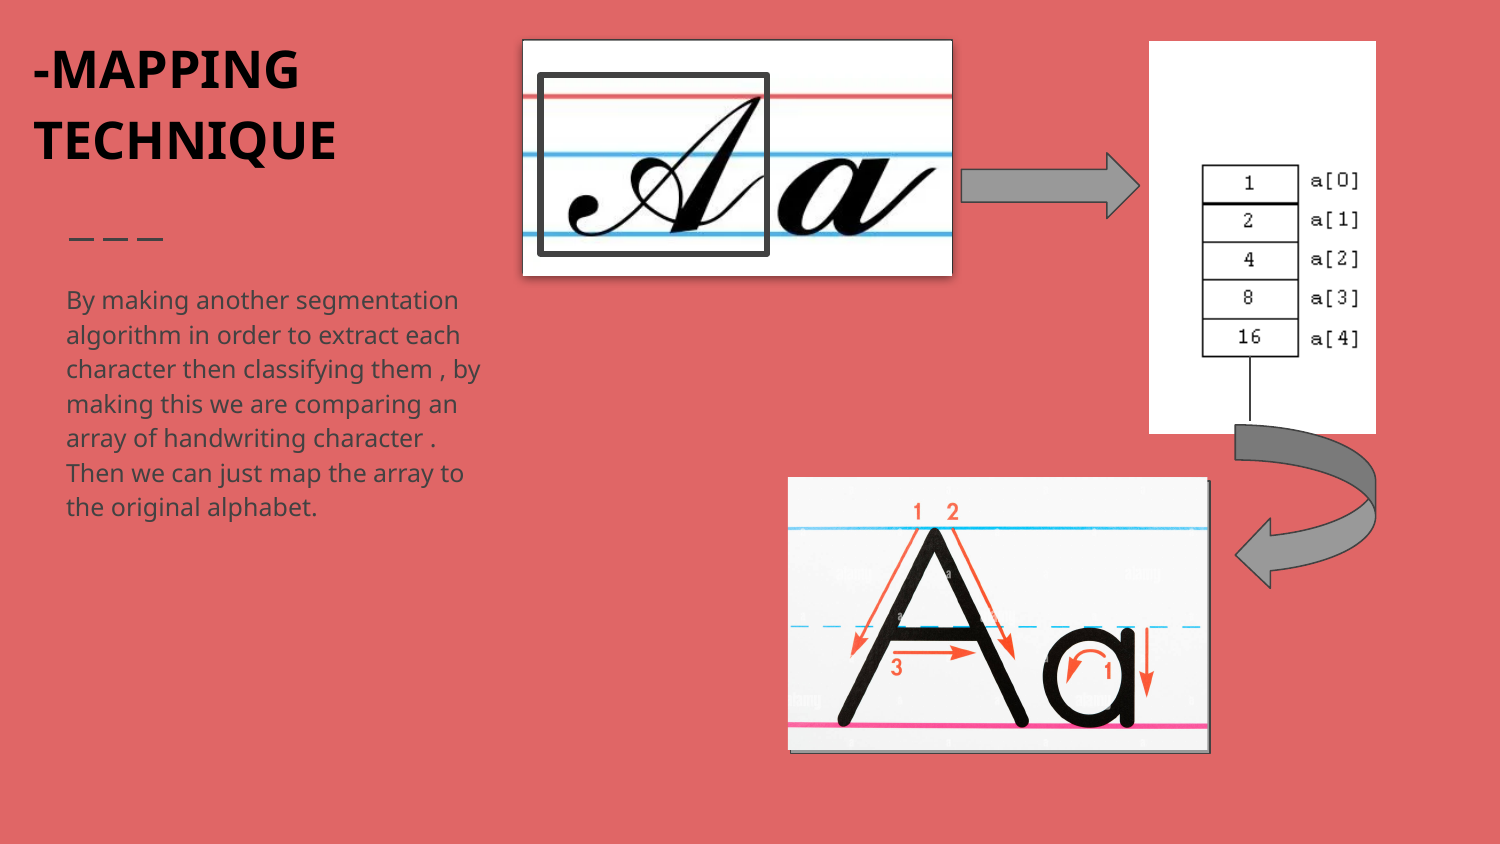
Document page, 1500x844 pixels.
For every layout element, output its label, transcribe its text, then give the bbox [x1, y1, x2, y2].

text_box [961, 152, 1140, 219]
picture [522, 41, 953, 276]
list By making another segmentation algorithm in order to extract each character then classifying them , by making this we are comparing an array of handwriting character . Then we can just map the array to the original alphabet. [51, 265, 512, 750]
picture [1148, 41, 1376, 435]
picture [787, 476, 1208, 750]
text_box [1235, 441, 1376, 589]
title -Mapping Technique [18, 0, 576, 186]
